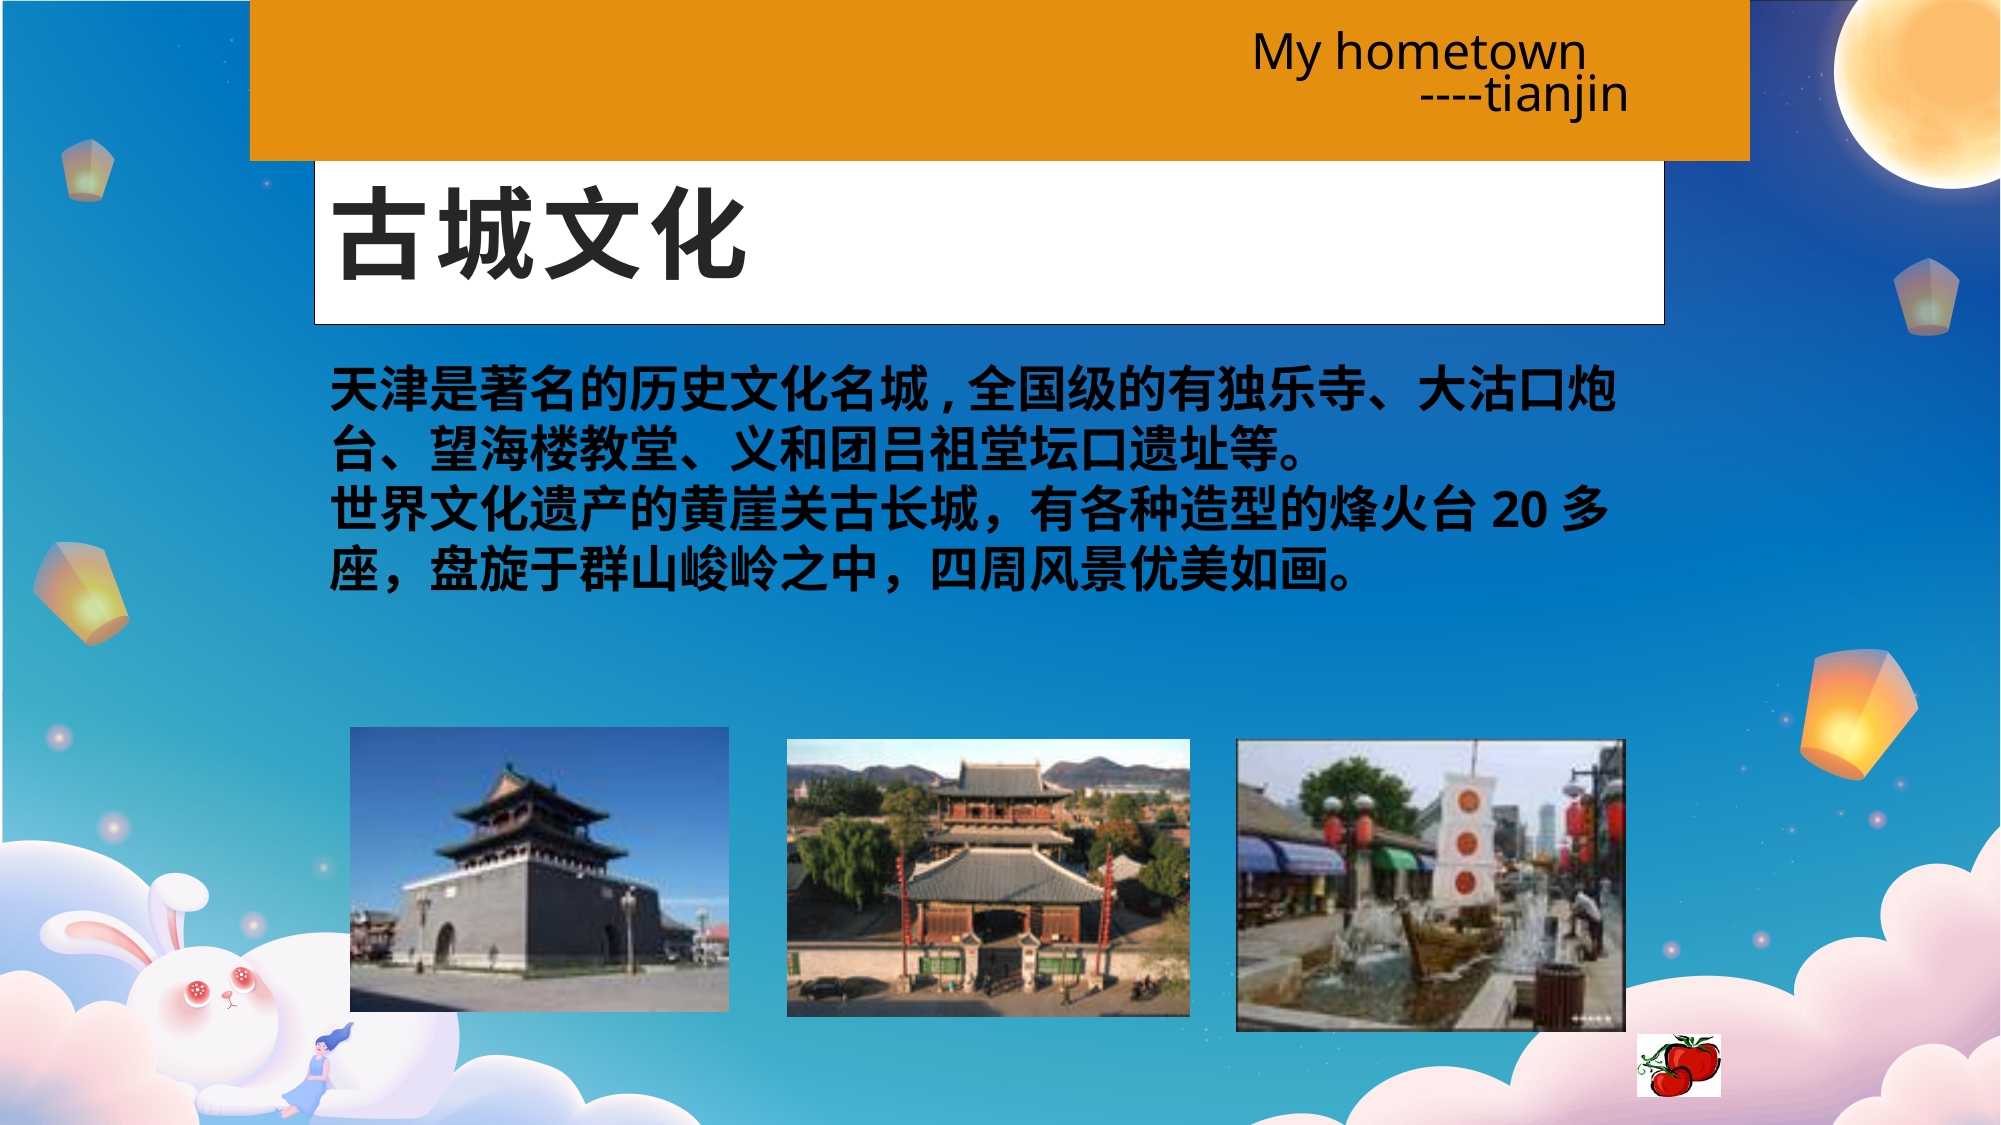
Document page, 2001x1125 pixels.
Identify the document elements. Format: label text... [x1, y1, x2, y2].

title 古城文化 [314, 162, 1665, 325]
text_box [249, 0, 1751, 162]
text_box 天津是著名的历史文化名城,全国级的有独乐寺、大沽口炮台、望海楼教堂、义和团吕祖堂坛口遗址等。 世界文化遗产的黄崖关古长城，有各种造型的烽火台20多座，盘旋于群山峻岭之中，四周风景优美如画。 [314, 349, 1662, 605]
text_box [303, 361, 1343, 1083]
picture [0, 0, 2001, 1125]
